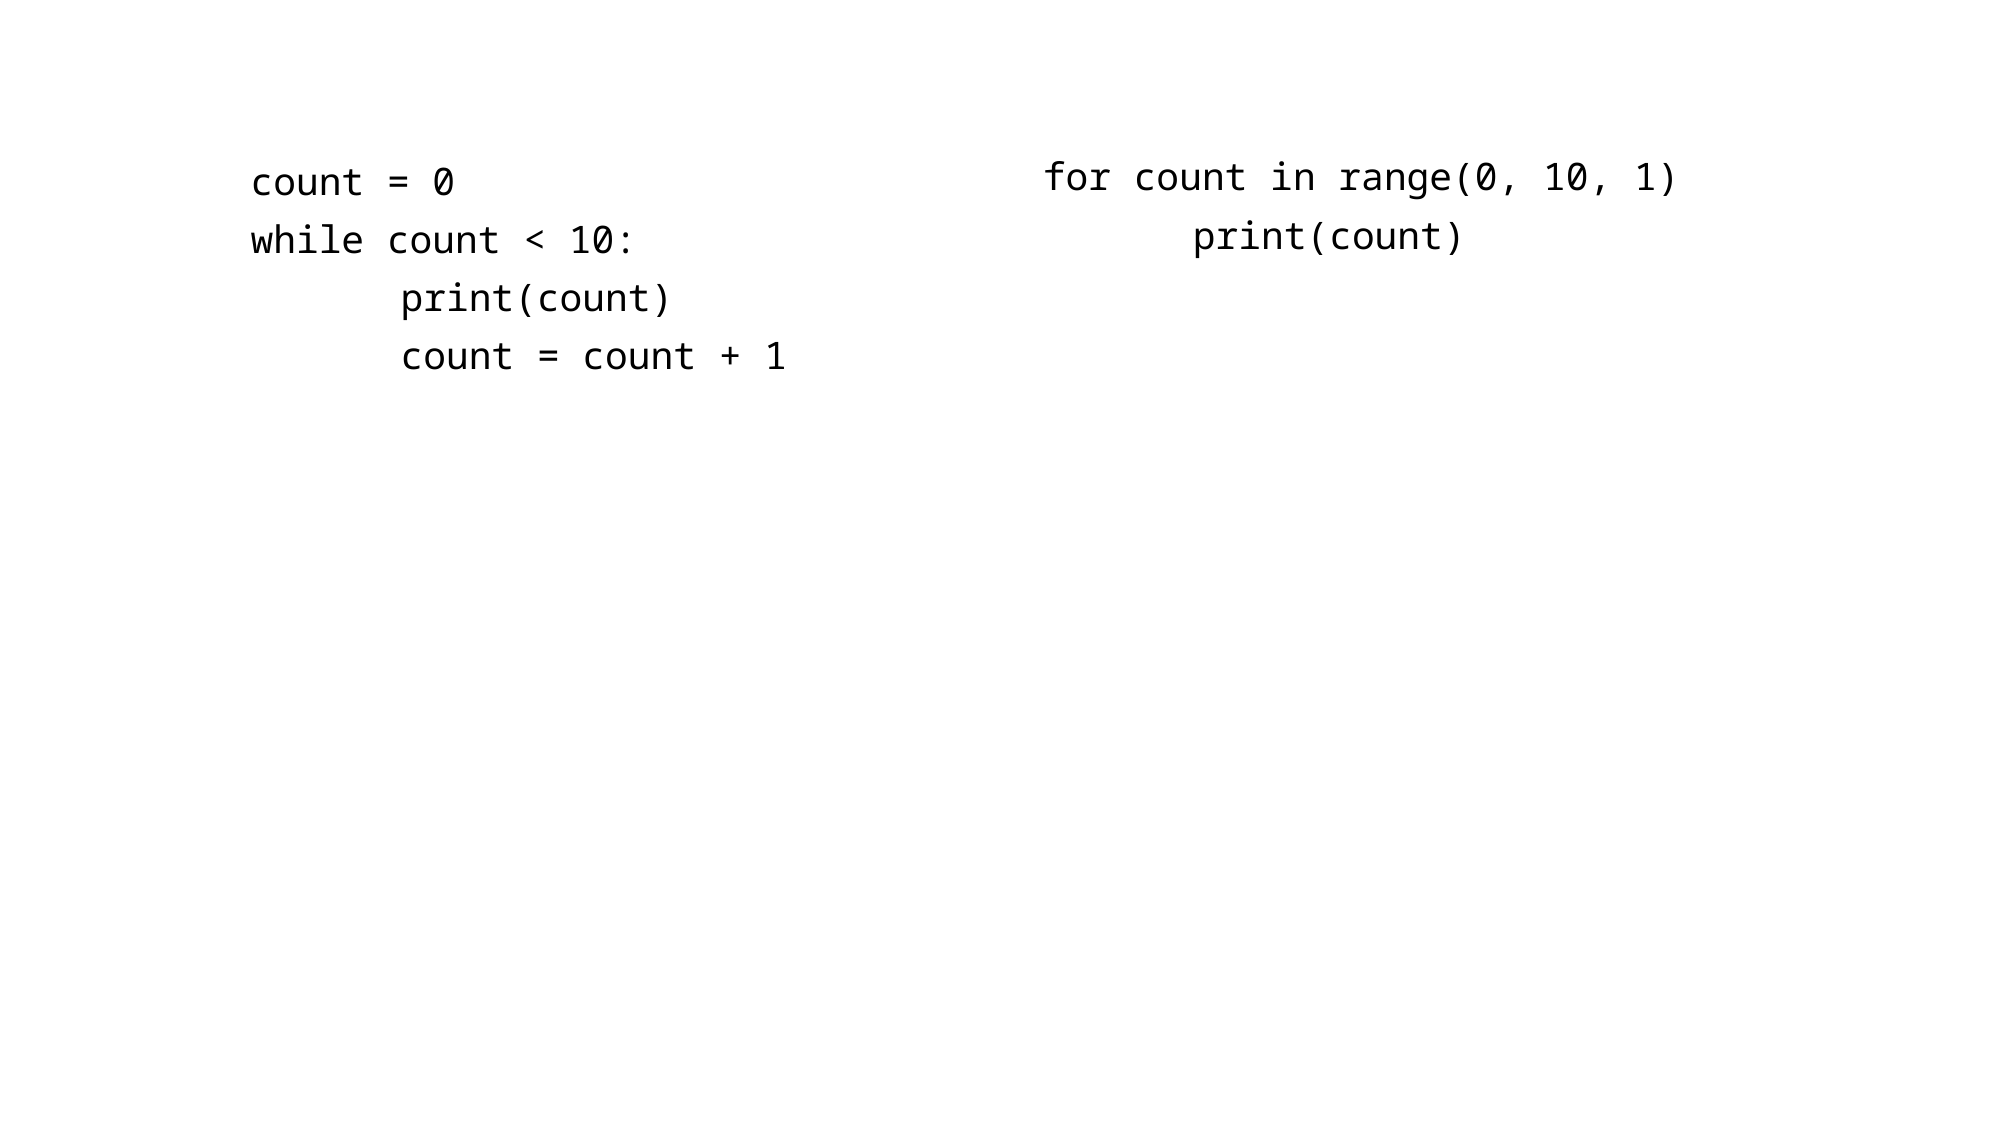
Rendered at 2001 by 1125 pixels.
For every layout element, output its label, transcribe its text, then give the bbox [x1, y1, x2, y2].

text_box for count in range(0, 10, 1) print(count) [1027, 149, 1752, 965]
text_box count = 0 while count < 10: print(count) count = count + 1 [235, 149, 960, 965]
